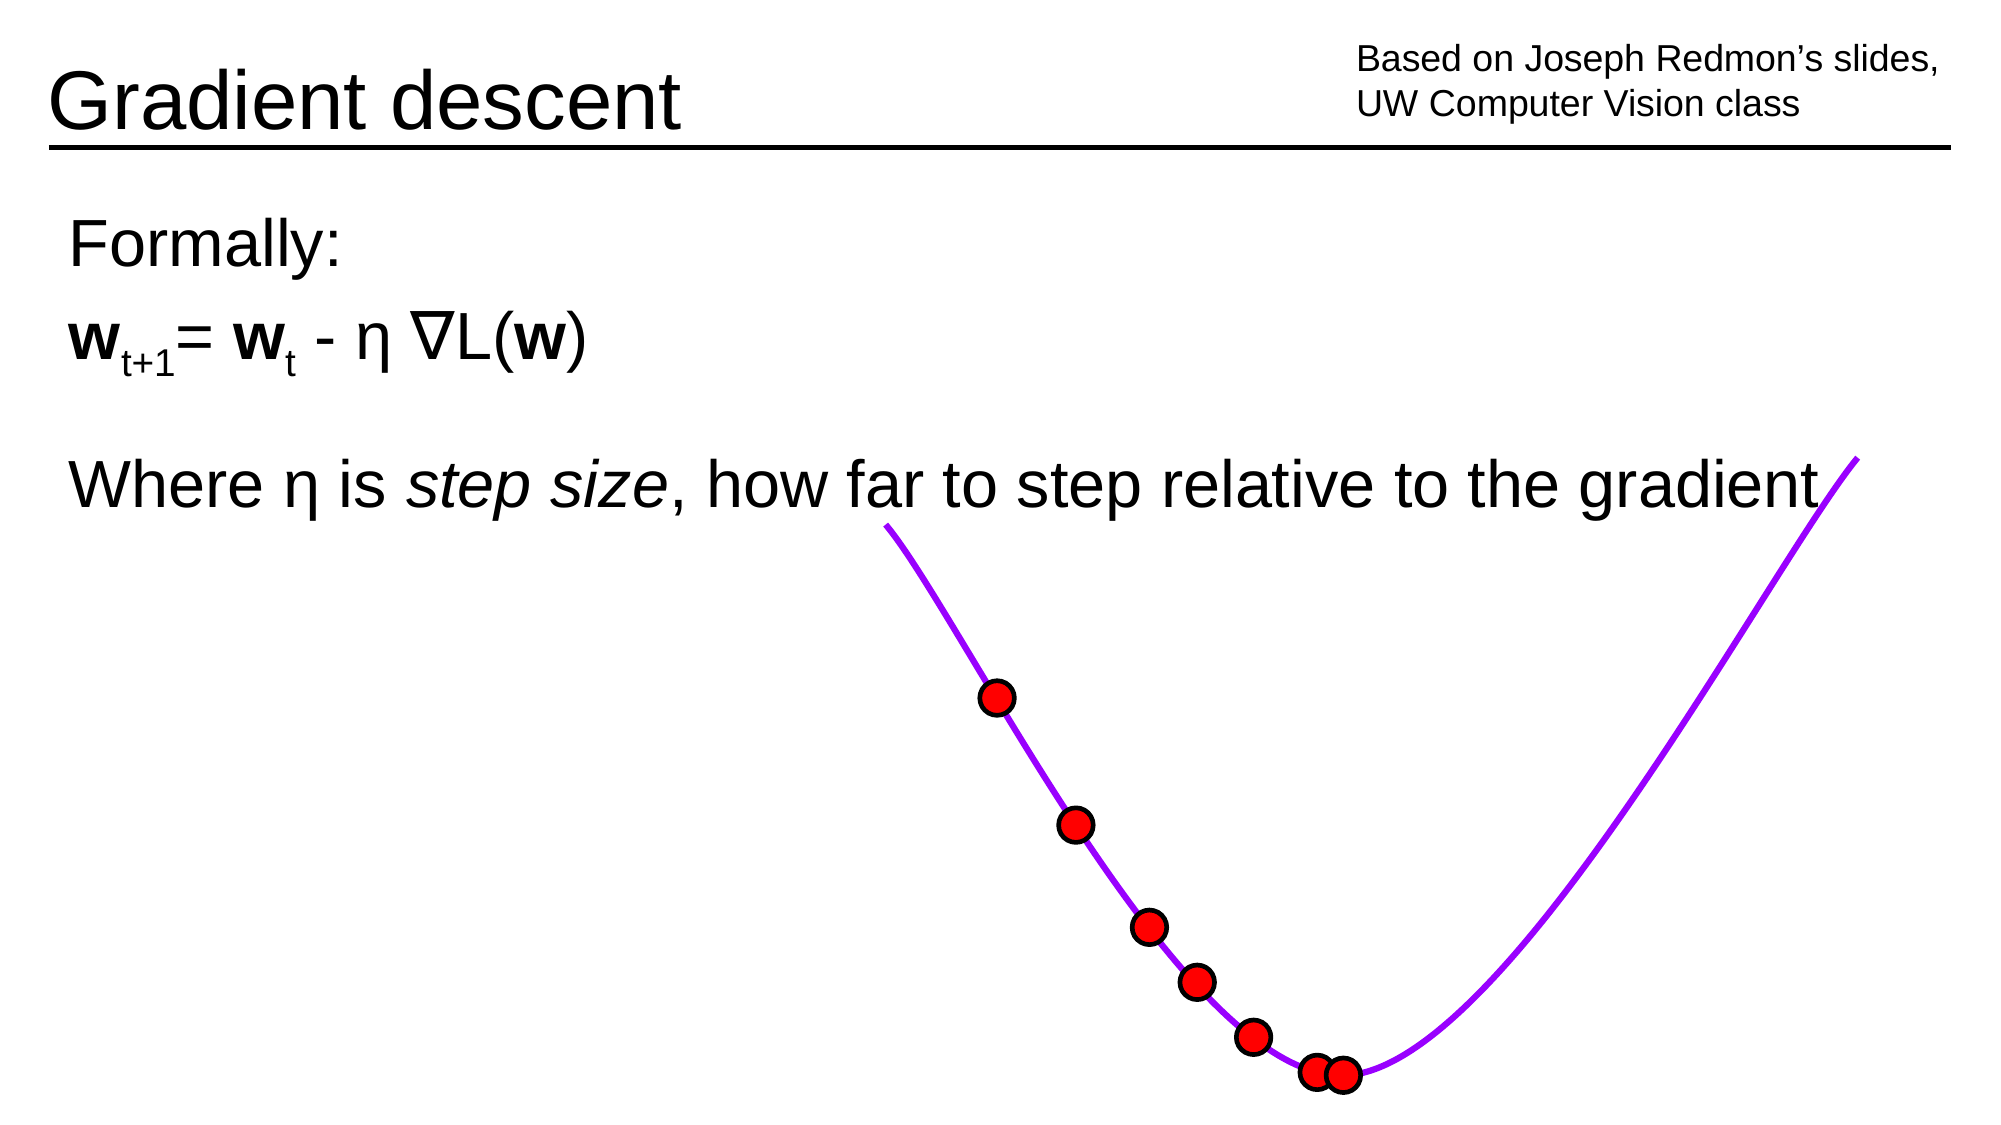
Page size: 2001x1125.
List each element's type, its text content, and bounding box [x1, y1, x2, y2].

text_box [1326, 1057, 1361, 1093]
text_box [885, 457, 1858, 1074]
text_box [979, 680, 1015, 716]
title Gradient descent [27, 42, 1972, 168]
text_box [1299, 1055, 1331, 1090]
text_box [1058, 807, 1094, 843]
list Formally: wt+1= wt - η ∇L(w) Where η is step size, how far to step relative to the gradient [48, 167, 1952, 1099]
text_box [1236, 1020, 1271, 1055]
text_box [1132, 910, 1167, 945]
text_box Based on Joseph Redmon’s slides, UW Computer Vision class [1341, 26, 2000, 132]
text_box [1179, 965, 1215, 1000]
